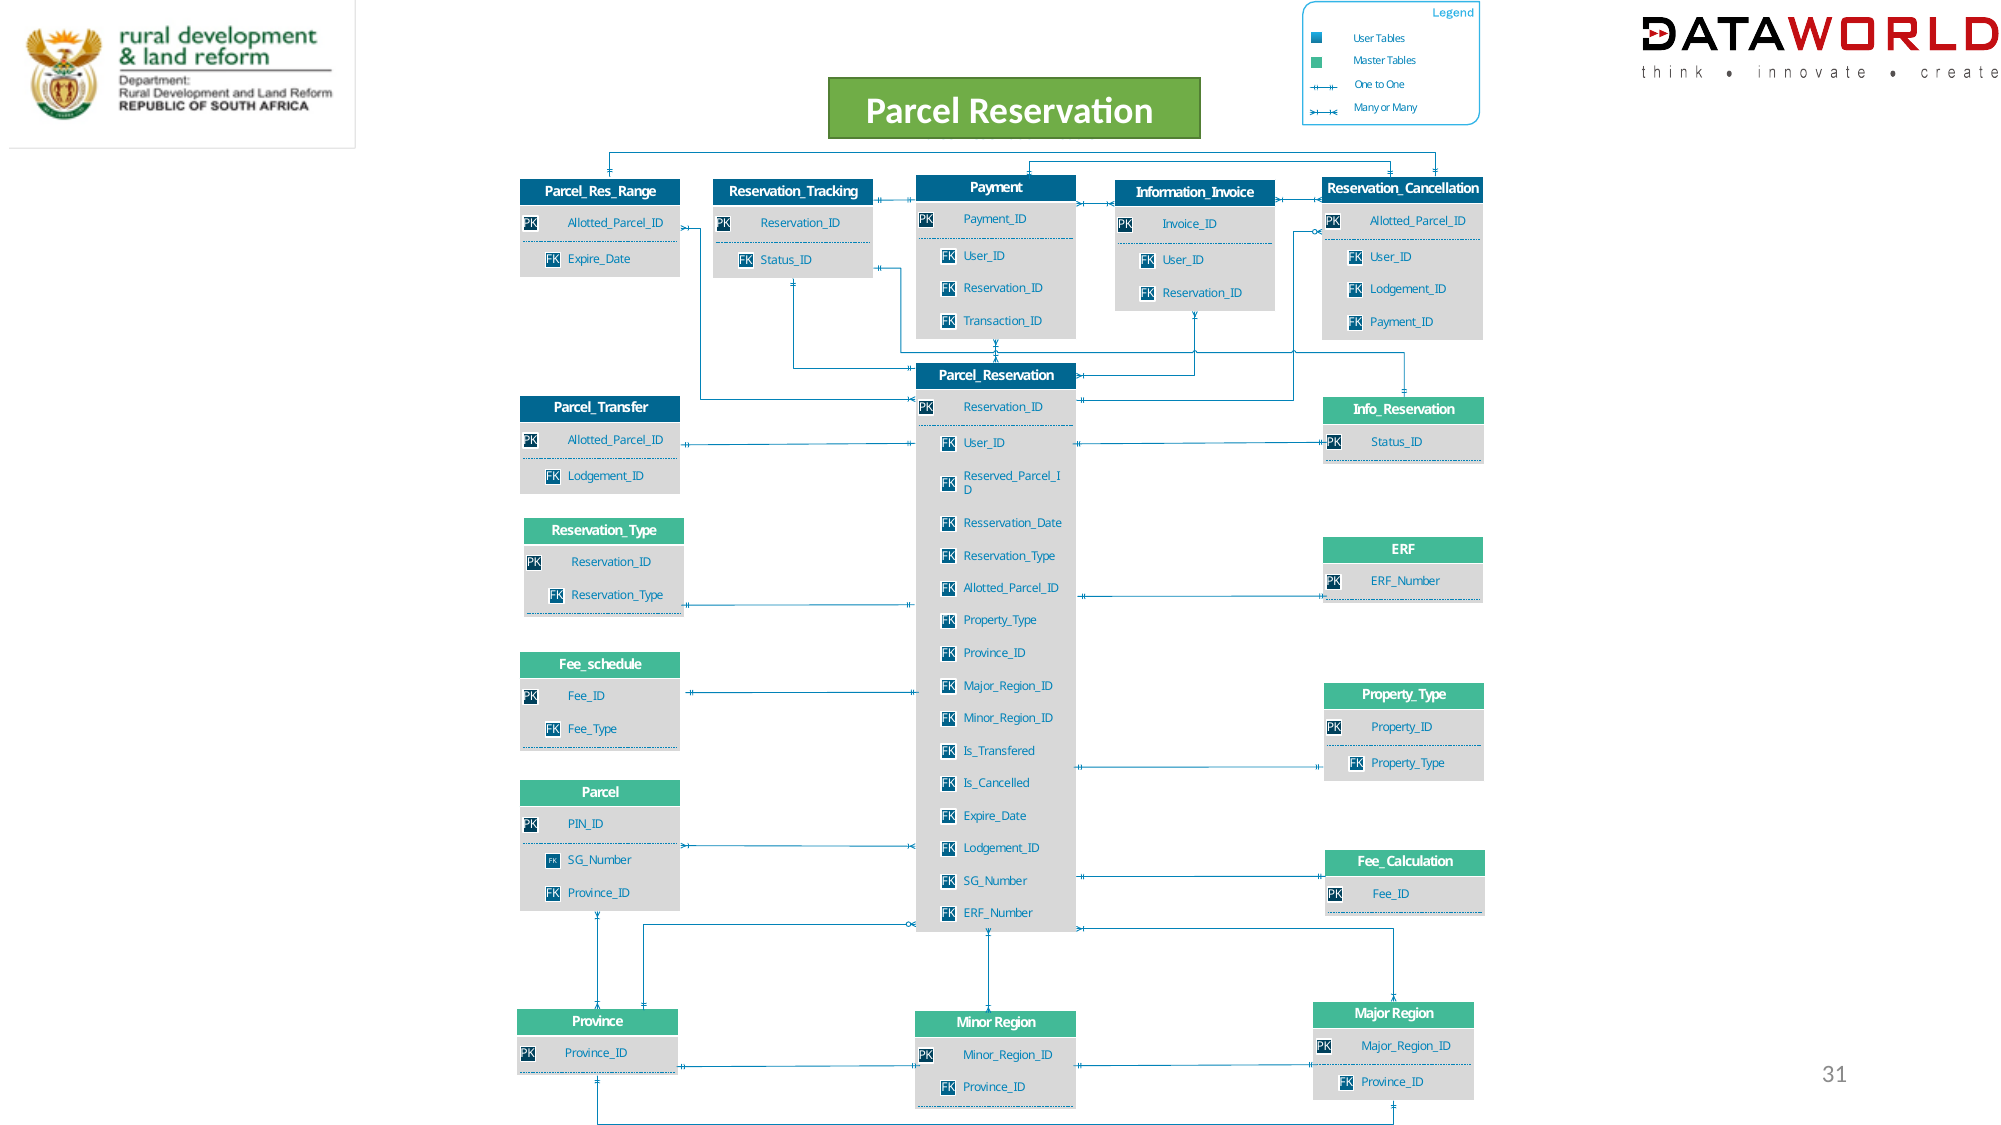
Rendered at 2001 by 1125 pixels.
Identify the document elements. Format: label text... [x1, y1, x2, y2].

slide_number 31 [1487, 1042, 1863, 1103]
picture [9, 0, 357, 150]
picture [513, 0, 1487, 1125]
picture [1640, 17, 2000, 82]
